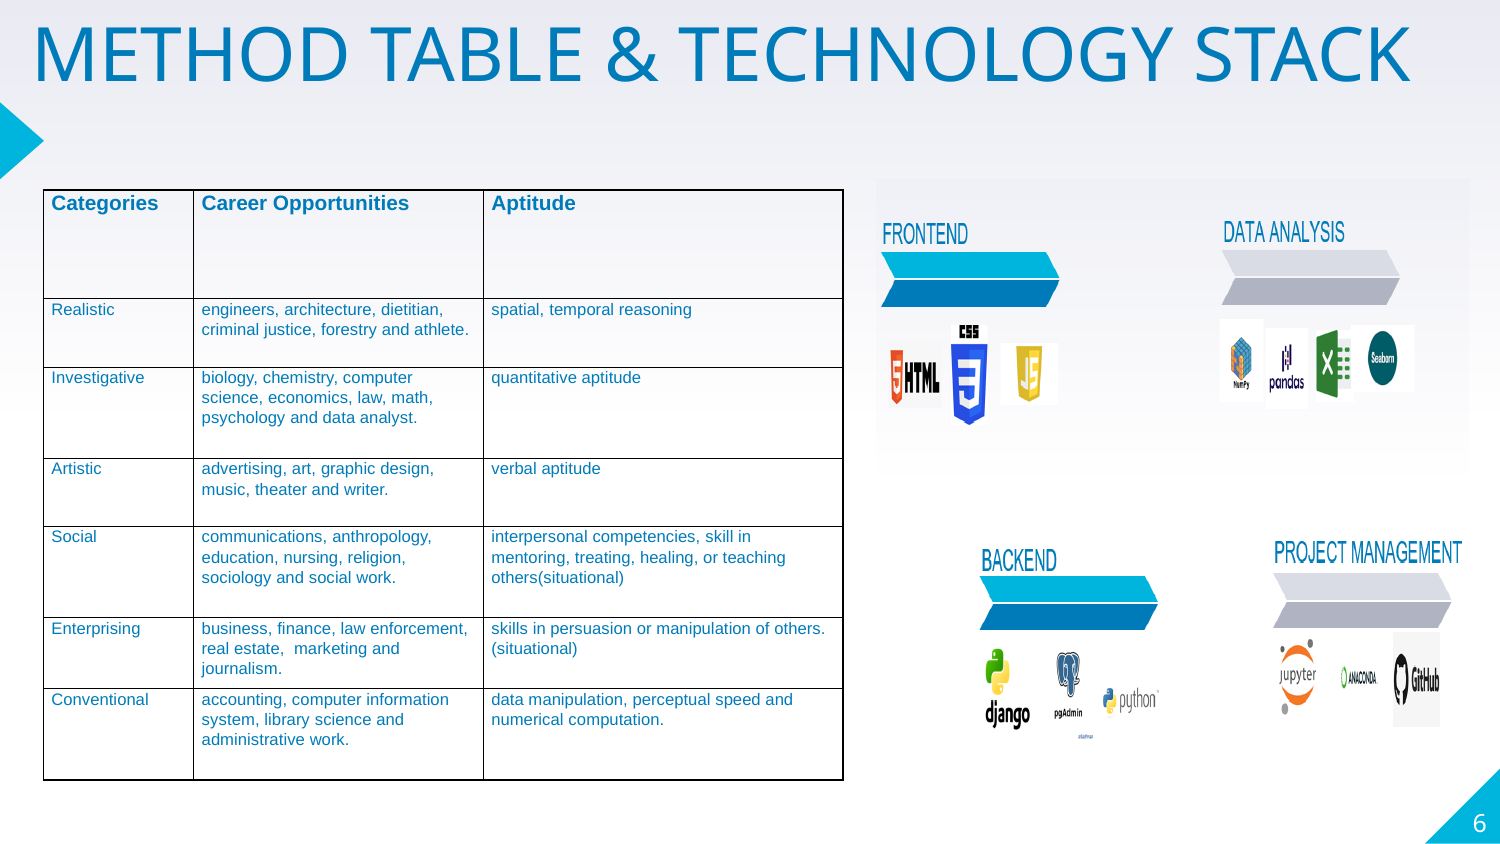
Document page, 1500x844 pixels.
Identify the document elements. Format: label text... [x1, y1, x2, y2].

table_cell spatial, temporal reasoning [484, 299, 842, 367]
table_cell engineers, architecture, dietitian, criminal justice, forestry and athlete. [194, 299, 483, 367]
table_cell quantitative aptitude [484, 368, 842, 458]
table_cell Enterprising [44, 618, 193, 688]
table_cell Social [44, 527, 193, 617]
table_cell communications, anthropology, education, nursing, religion, sociology and social work. [194, 527, 483, 617]
title METHOD TABLE & TECHNOLOGY STACK [31, 23, 1500, 202]
table_header Aptitude [484, 191, 842, 298]
table_cell Investigative [44, 368, 193, 458]
table_cell Artistic [44, 459, 193, 526]
table_cell data manipulation, perceptual speed and numerical computation. [484, 689, 842, 779]
table_cell Conventional [44, 689, 193, 779]
table_header Categories [44, 191, 193, 298]
table_cell skills in persuasion or manipulation of others.(situational) [484, 618, 842, 688]
table_cell advertising, art, graphic design, music, theater and writer. [194, 459, 483, 526]
table_cell accounting, computer information system, library science and administrative work. [194, 689, 483, 779]
picture [876, 179, 1470, 771]
slide_number 6 [1412, 760, 1487, 838]
table_cell interpersonal competencies, skill in mentoring, treating, healing, or teaching others(situational) [484, 527, 842, 617]
table_header Career Opportunities [194, 191, 483, 298]
table_cell biology, chemistry, computer science, economics, law, math, psychology and data analyst. [194, 368, 483, 458]
table_cell business, finance, law enforcement, real estate, marketing and journalism. [194, 618, 483, 688]
table_cell Realistic [44, 299, 193, 367]
table_cell verbal aptitude [484, 459, 842, 526]
